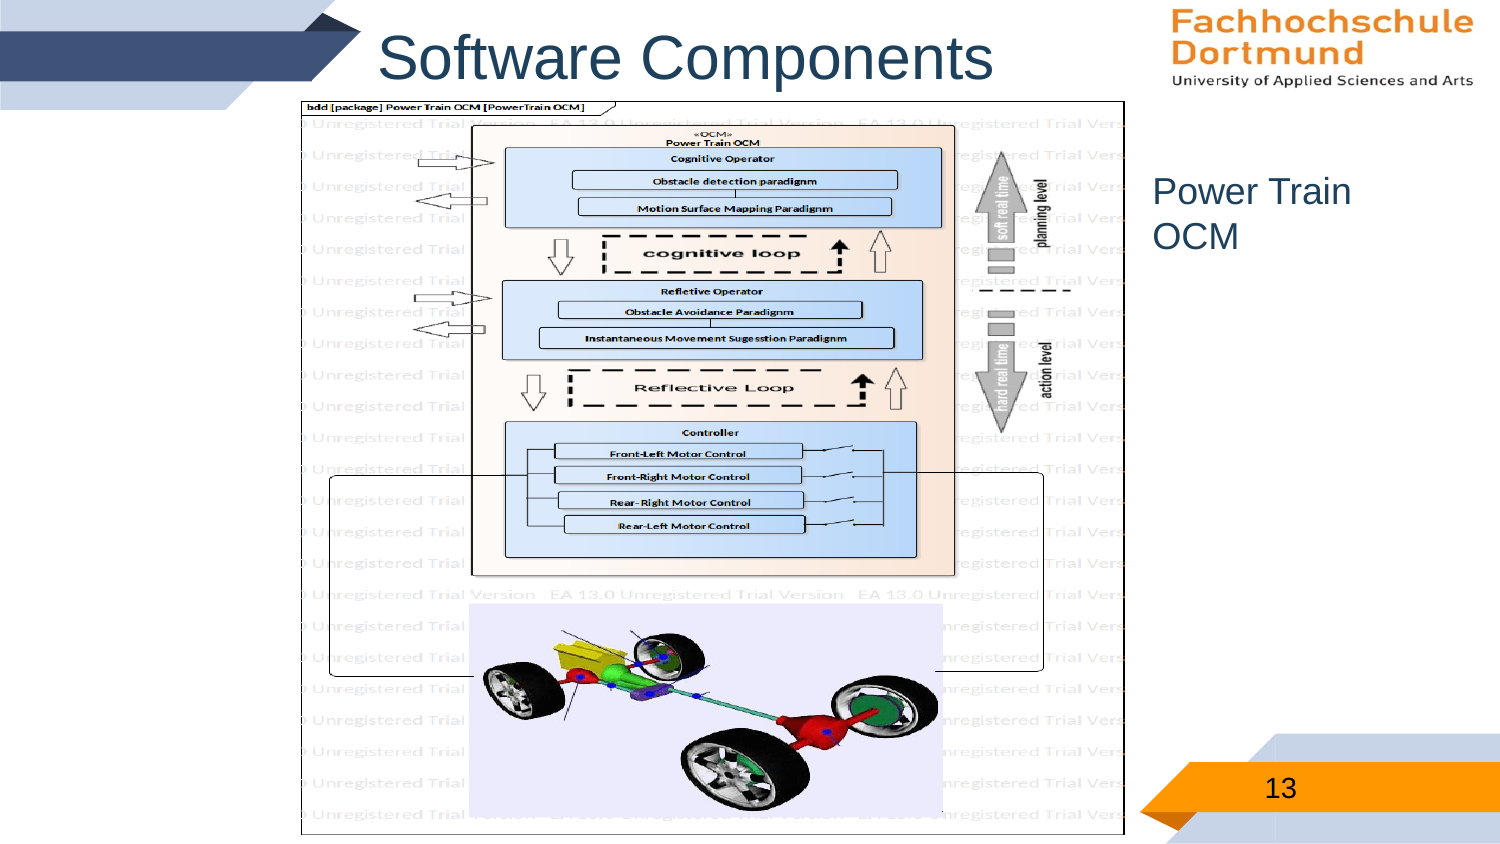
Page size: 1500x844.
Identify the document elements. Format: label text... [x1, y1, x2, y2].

picture [1162, 0, 1488, 101]
text_box Power Train OCM [1137, 159, 1402, 265]
picture [299, 100, 1126, 835]
slide_number 13 [1249, 760, 1494, 813]
text_box Software Components [362, 9, 1163, 174]
